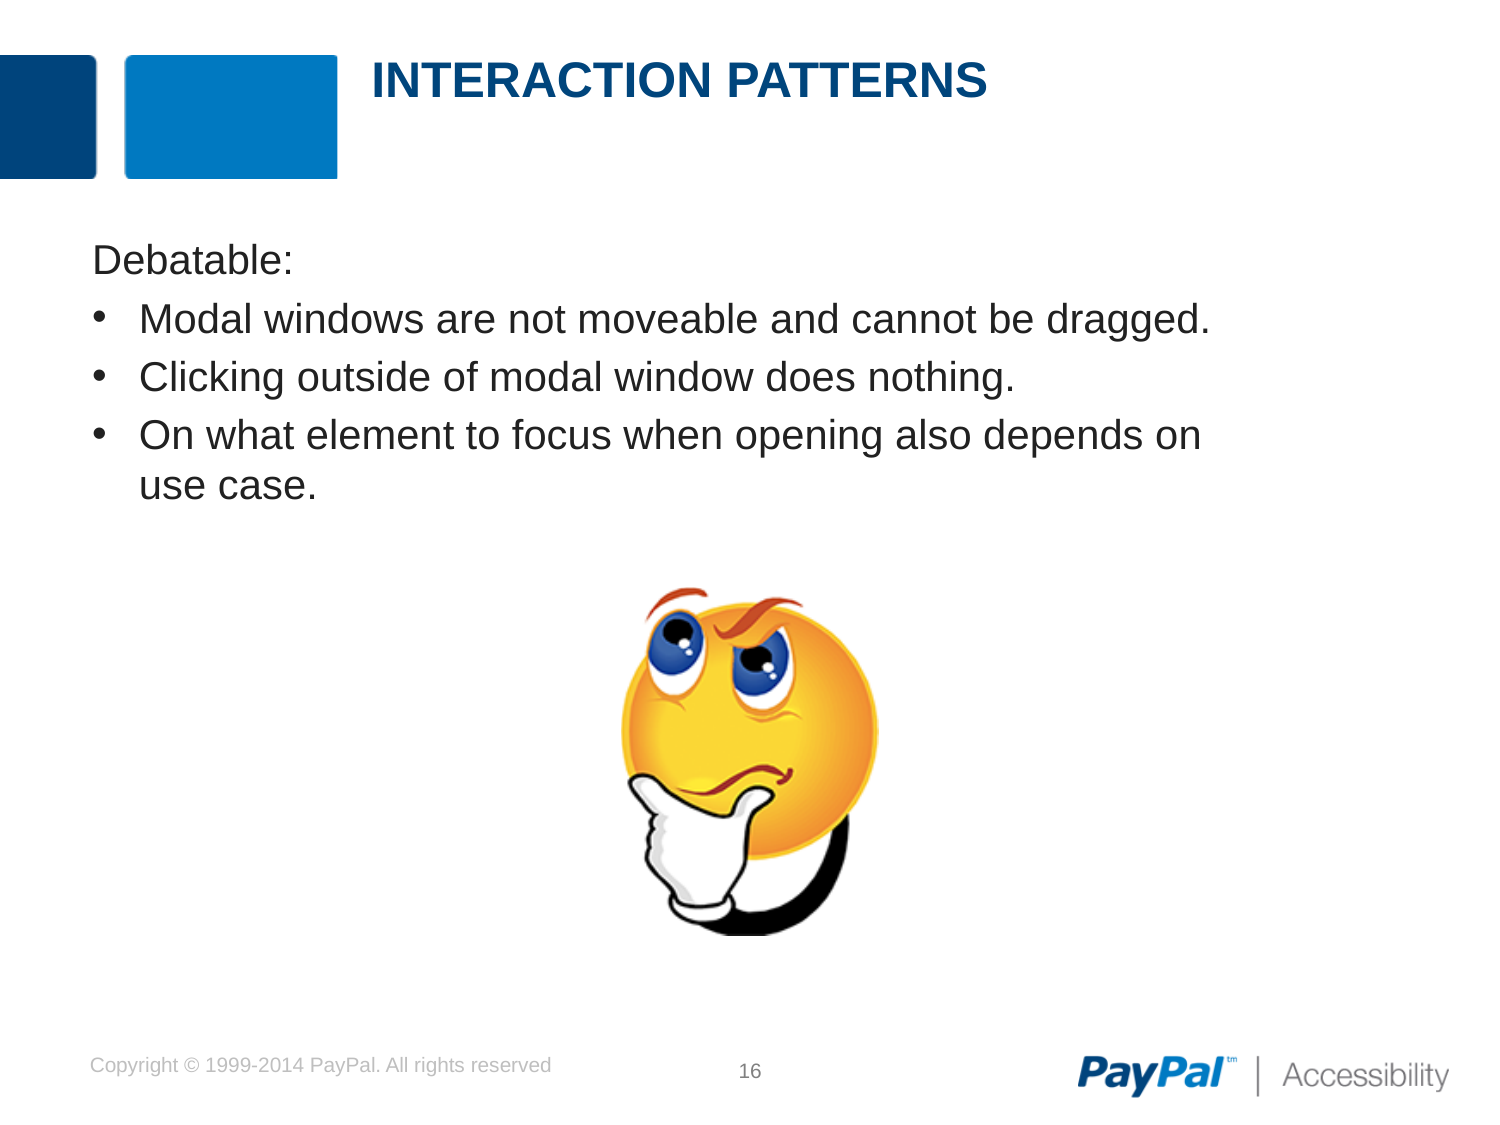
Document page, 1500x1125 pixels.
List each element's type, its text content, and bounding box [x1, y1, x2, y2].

list Debatable: Modal windows are not moveable and cannot be dragged. Clicking outside of modal window does nothing. On what element to focus when opening also depends on use case. [77, 225, 1263, 585]
picture [1078, 1046, 1449, 1100]
picture [621, 587, 879, 936]
title Interaction Patterns [356, 40, 1421, 117]
